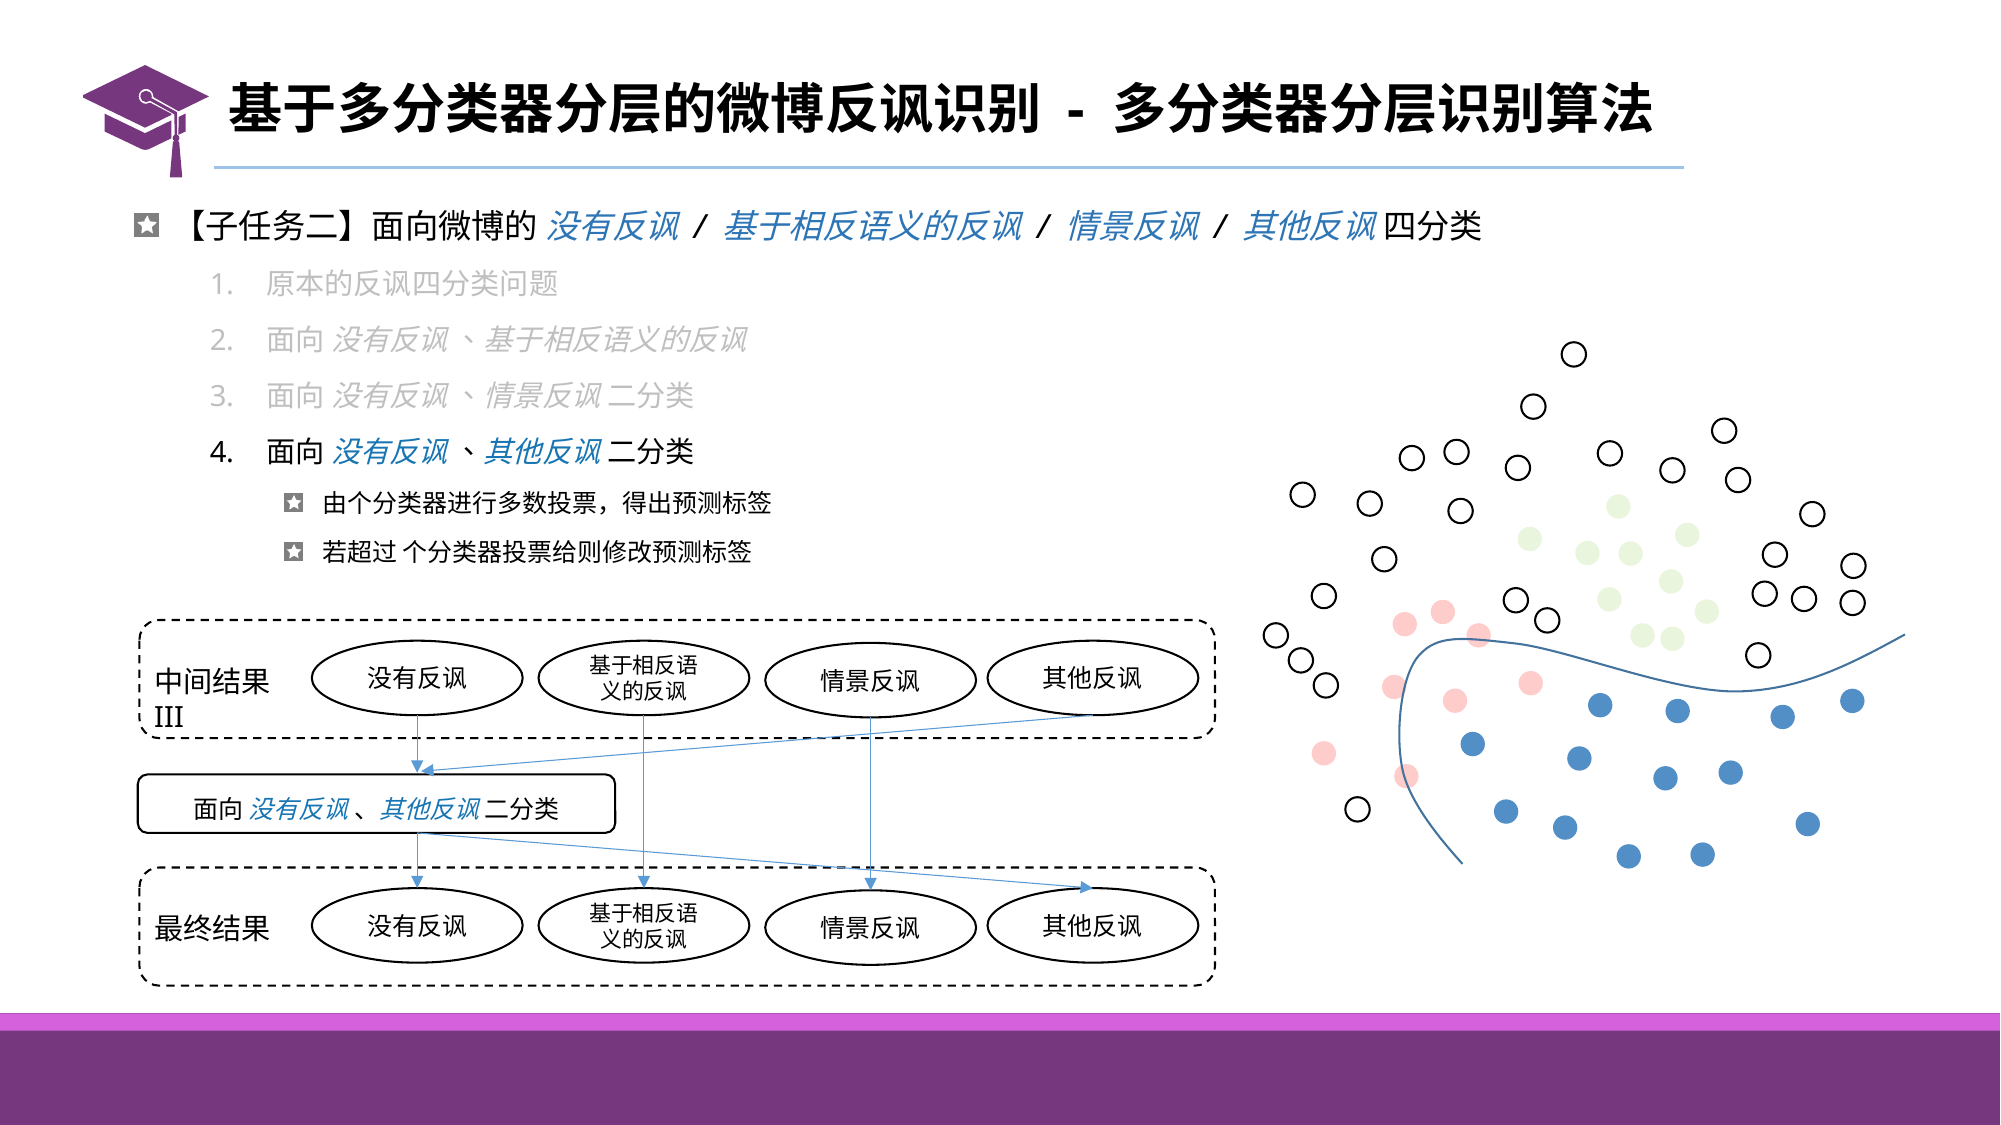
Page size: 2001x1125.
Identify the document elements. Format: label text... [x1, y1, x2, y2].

text_box [1629, 622, 1656, 649]
text_box [1429, 598, 1457, 626]
text_box [1551, 814, 1579, 841]
text_box [1799, 500, 1826, 528]
text_box [1371, 545, 1398, 573]
picture [284, 493, 303, 512]
picture [284, 542, 303, 561]
text_box [83, 65, 209, 178]
text_box [1393, 764, 1407, 790]
text_box [1262, 622, 1290, 649]
text_box [1724, 466, 1752, 494]
text_box [1674, 521, 1701, 549]
text_box [1310, 582, 1338, 610]
text_box [1289, 481, 1316, 508]
text_box [1596, 440, 1624, 467]
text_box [137, 620, 1215, 986]
text_box [1310, 740, 1338, 767]
text_box [1504, 454, 1532, 482]
text_box [1465, 622, 1492, 639]
text_box [1596, 586, 1623, 613]
text_box [1839, 687, 1866, 715]
text_box [1380, 673, 1405, 701]
text_box [0, 1032, 2000, 1125]
text_box [1751, 580, 1778, 607]
text_box [1312, 672, 1340, 699]
text_box [1502, 587, 1530, 614]
text_box [1344, 796, 1371, 823]
text_box [1840, 552, 1867, 580]
text_box [1689, 841, 1716, 868]
text_box [1287, 647, 1315, 674]
text_box [1443, 438, 1470, 466]
text_box [1605, 493, 1632, 520]
text_box [1520, 393, 1547, 420]
text_box [1560, 341, 1588, 368]
text_box [1398, 444, 1426, 472]
text_box [1391, 610, 1419, 638]
text_box [1761, 541, 1789, 568]
text_box [1693, 598, 1721, 625]
text_box [1398, 633, 1906, 865]
text_box [1794, 810, 1822, 838]
text_box [1534, 607, 1561, 634]
text_box [1615, 843, 1643, 870]
text_box [1356, 490, 1383, 517]
text_box [1574, 539, 1601, 567]
text_box [1717, 759, 1744, 786]
text_box [1659, 625, 1686, 653]
text_box [0, 1012, 2000, 1032]
text_box [1769, 703, 1796, 731]
text_box [1516, 525, 1544, 553]
text_box [1710, 417, 1738, 444]
text_box [1790, 585, 1818, 613]
text_box [1745, 642, 1772, 669]
title 基于多分类器分层的微博反讽识别 - 多分类器分层识别算法 [213, 55, 1842, 168]
text_box [1839, 589, 1866, 617]
text_box [1659, 457, 1686, 484]
text_box [1447, 497, 1474, 525]
text_box [1657, 568, 1685, 595]
text_box [1652, 765, 1679, 792]
text_box [1617, 540, 1644, 567]
picture [134, 213, 159, 237]
